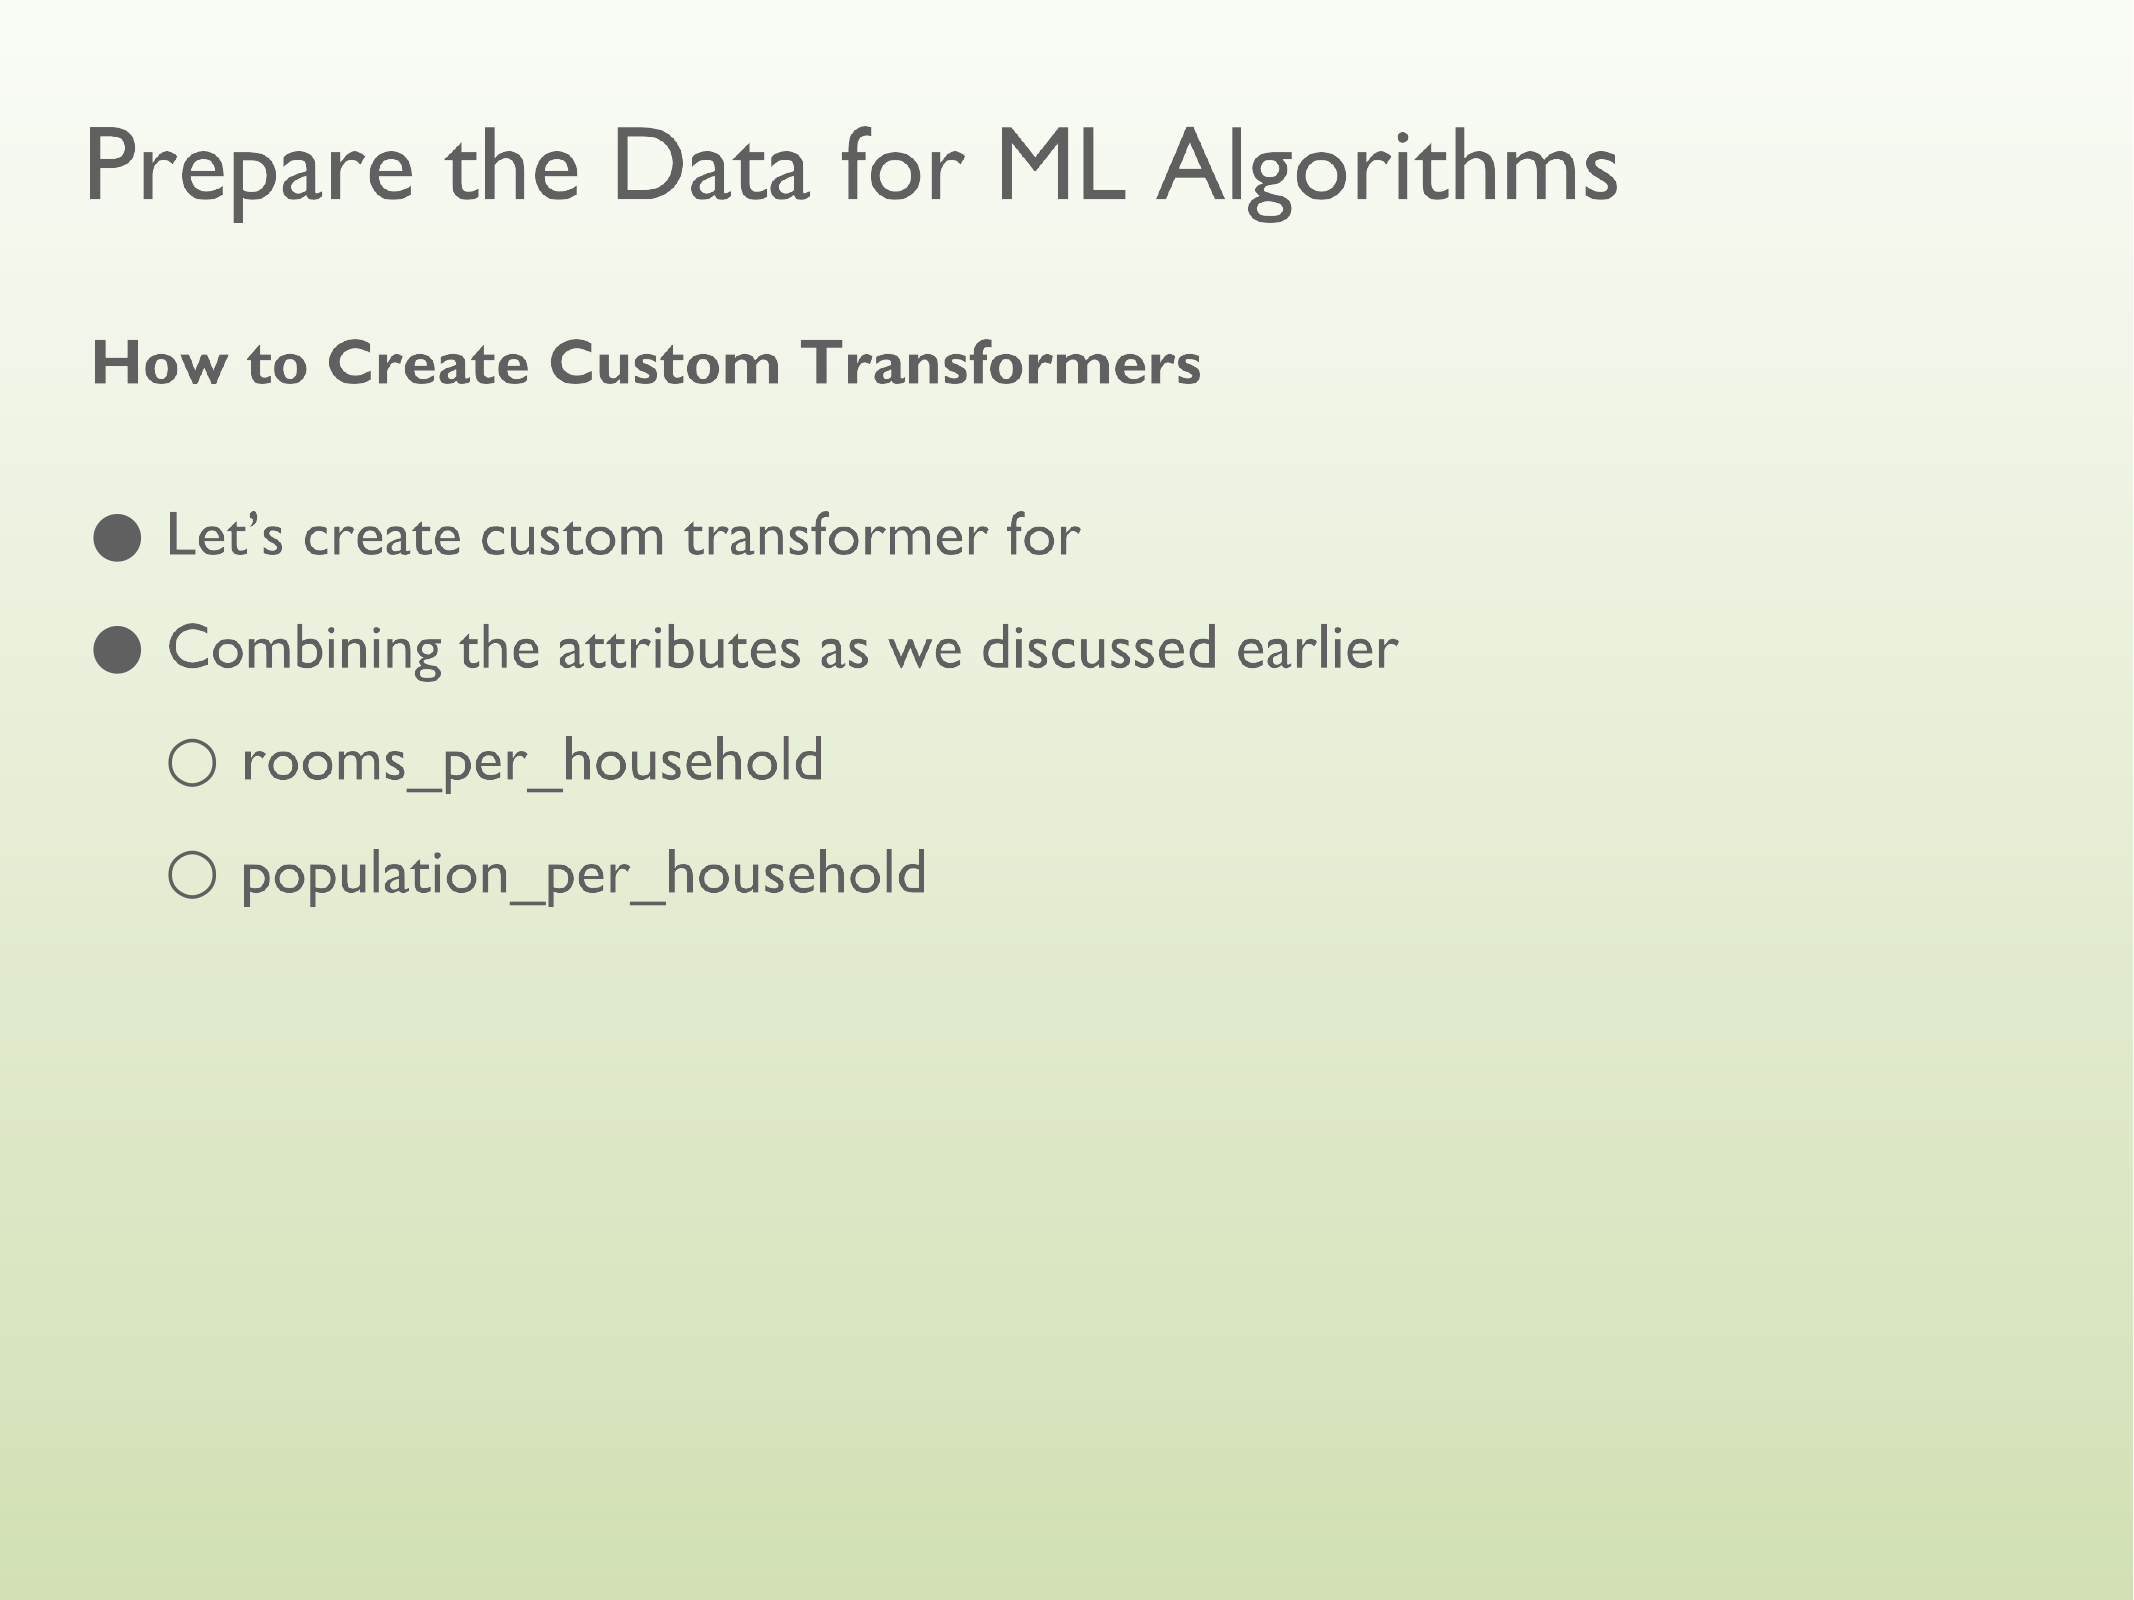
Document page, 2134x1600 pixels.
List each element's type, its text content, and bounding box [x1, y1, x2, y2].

picture [244, 849, 924, 907]
picture [168, 623, 1399, 682]
text_box ● ● ○ ○ [88, 452, 206, 905]
picture [90, 126, 1617, 223]
picture [245, 736, 821, 794]
picture [95, 339, 1200, 384]
picture [170, 511, 1081, 556]
